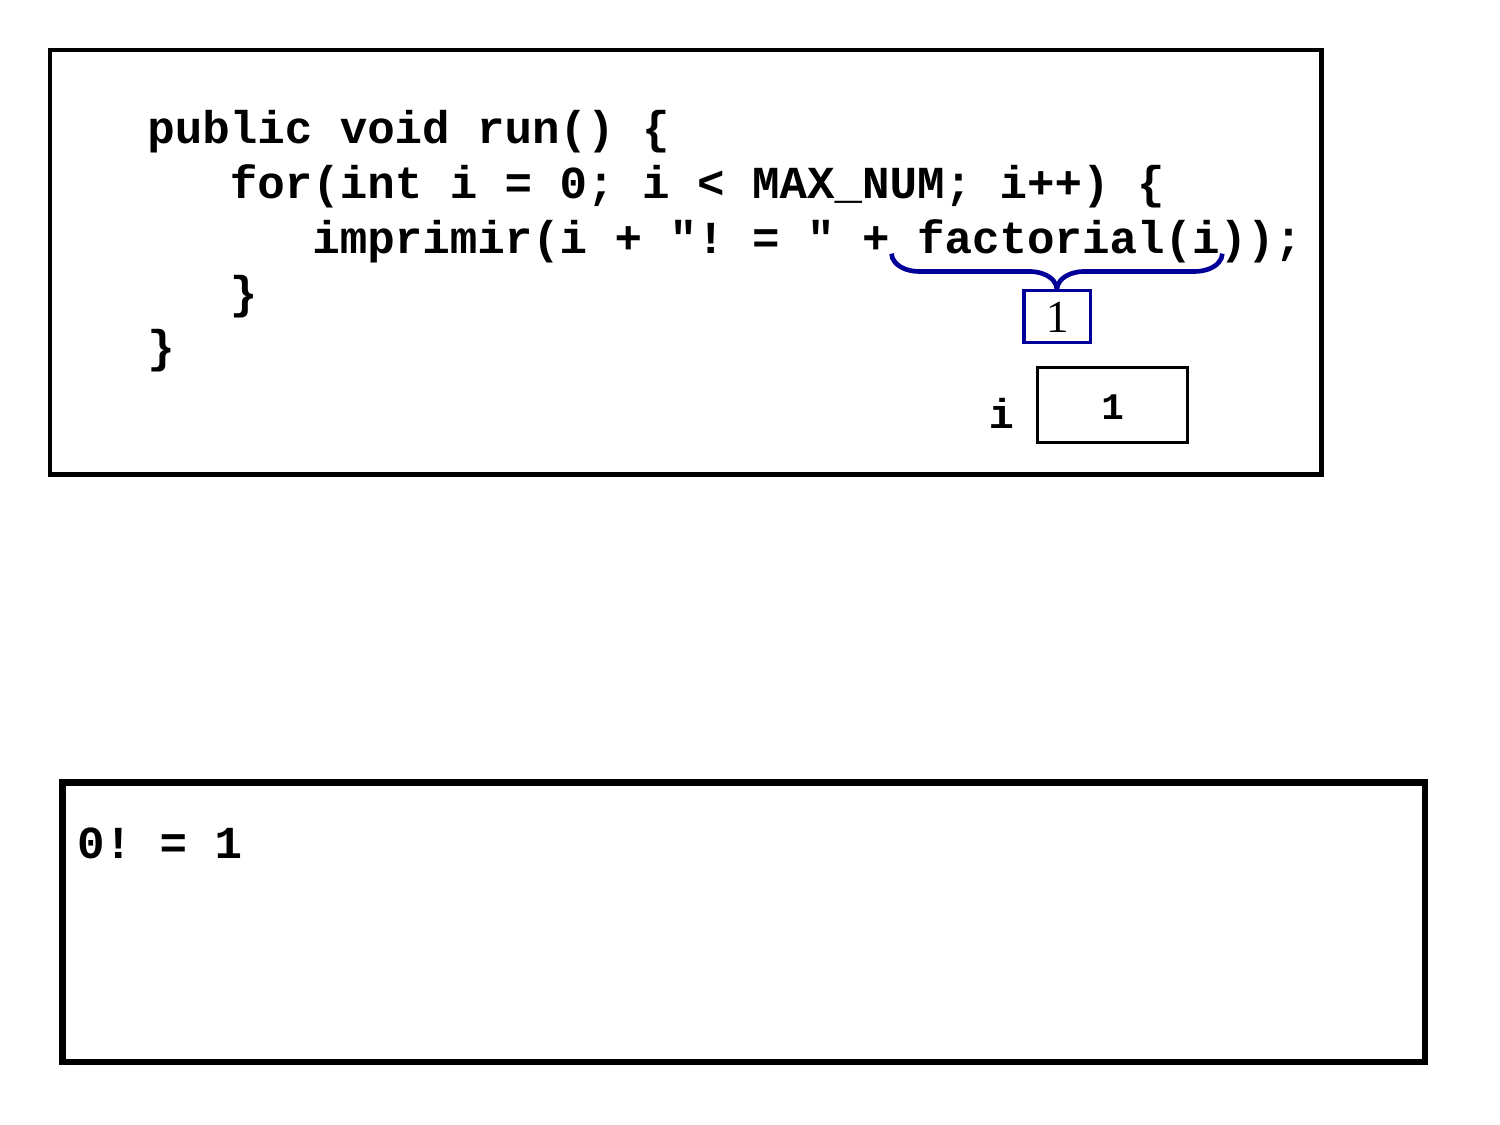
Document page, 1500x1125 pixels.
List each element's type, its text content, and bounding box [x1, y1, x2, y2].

text_box 0! = 1 [62, 782, 1425, 1063]
text_box public void run() { for(int i = 0; i < MAX_NUM; i++) { imprimir(i + "! = " + factorial(i)); } } [49, 49, 1322, 475]
text_box 1 [1037, 367, 1188, 443]
text_box [891, 253, 1223, 290]
text_box i [974, 379, 1050, 445]
text_box 1 [1023, 290, 1091, 343]
